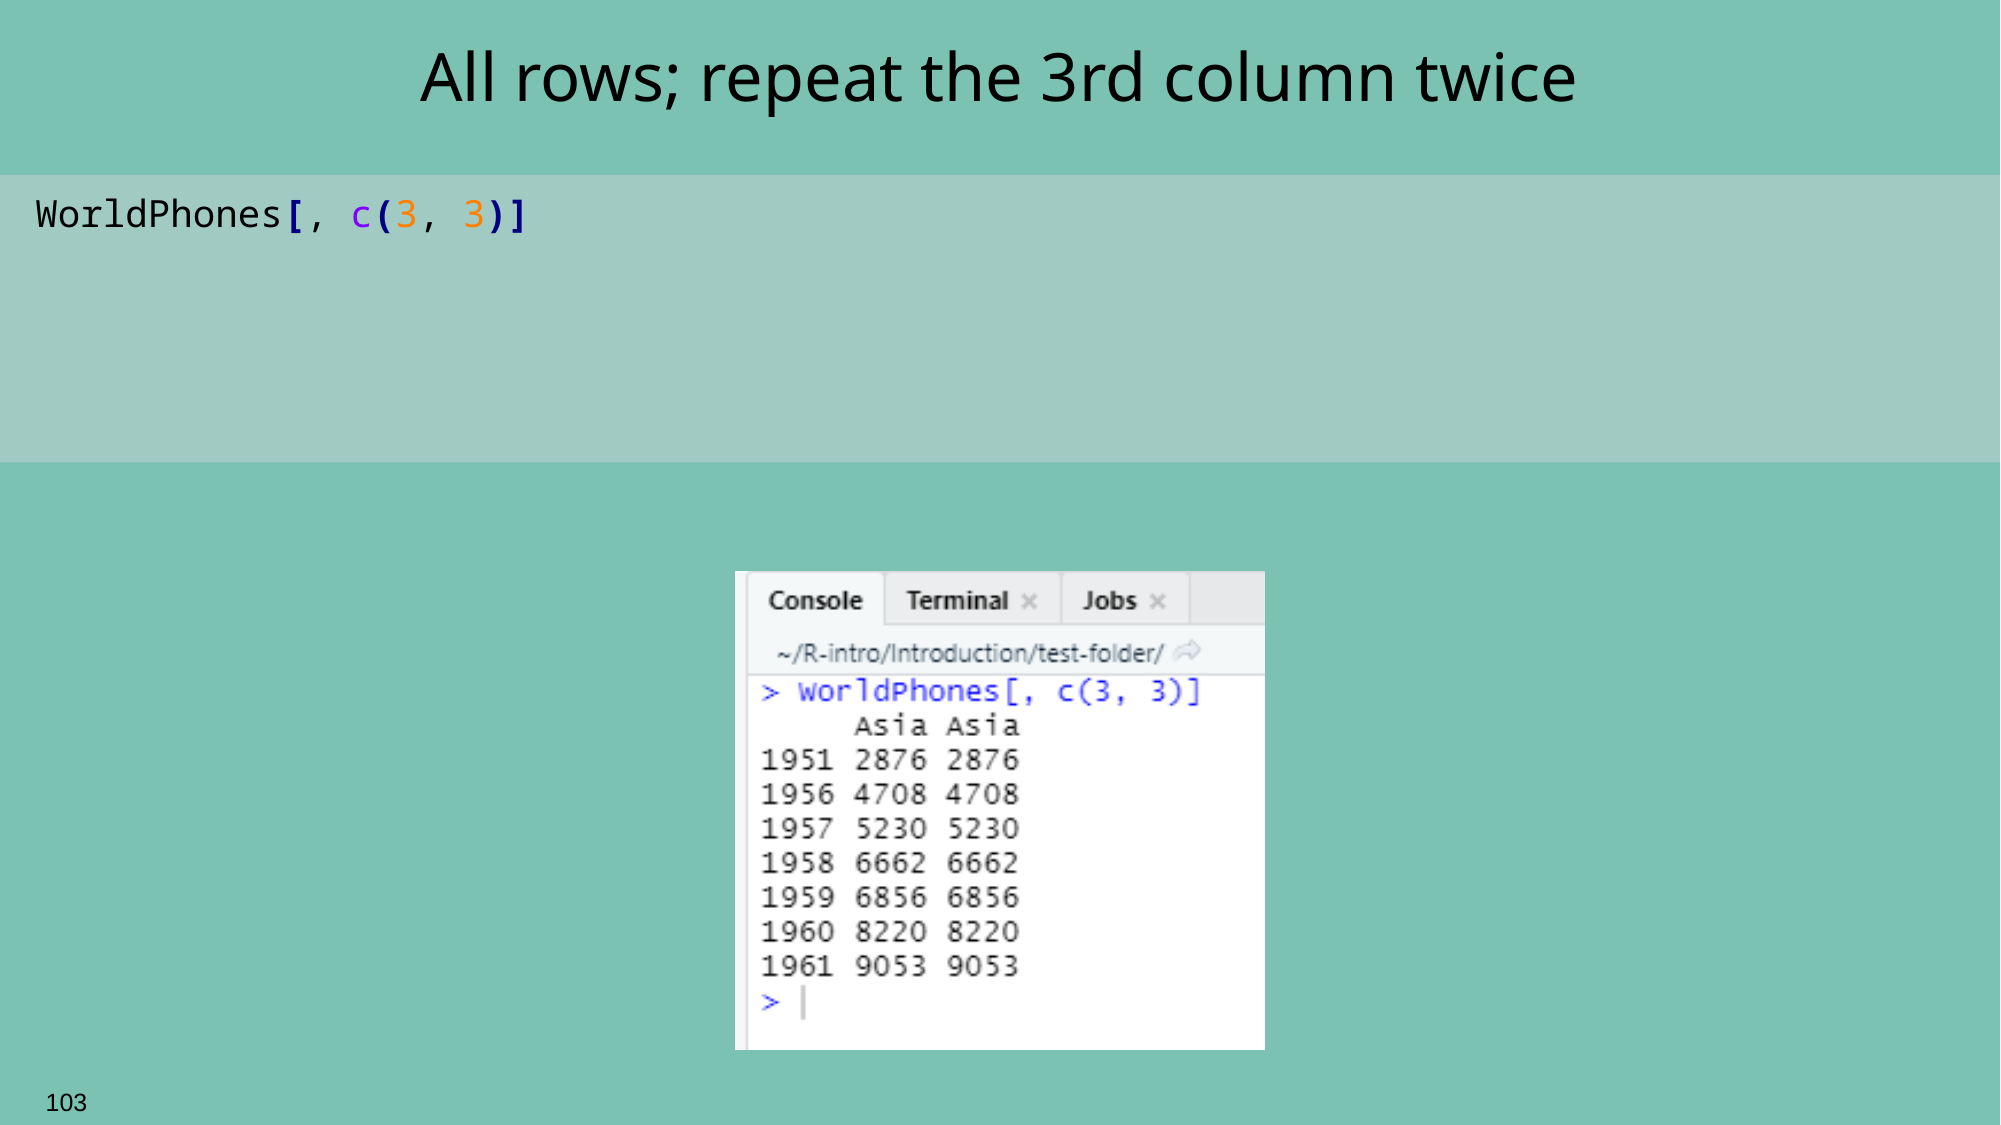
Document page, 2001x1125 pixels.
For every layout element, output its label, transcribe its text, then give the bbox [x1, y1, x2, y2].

list WorldPhones[, c(3, 3)] [0, 174, 2000, 463]
title All rows; repeat the 3rd column twice [150, 0, 1850, 150]
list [735, 571, 1265, 1050]
